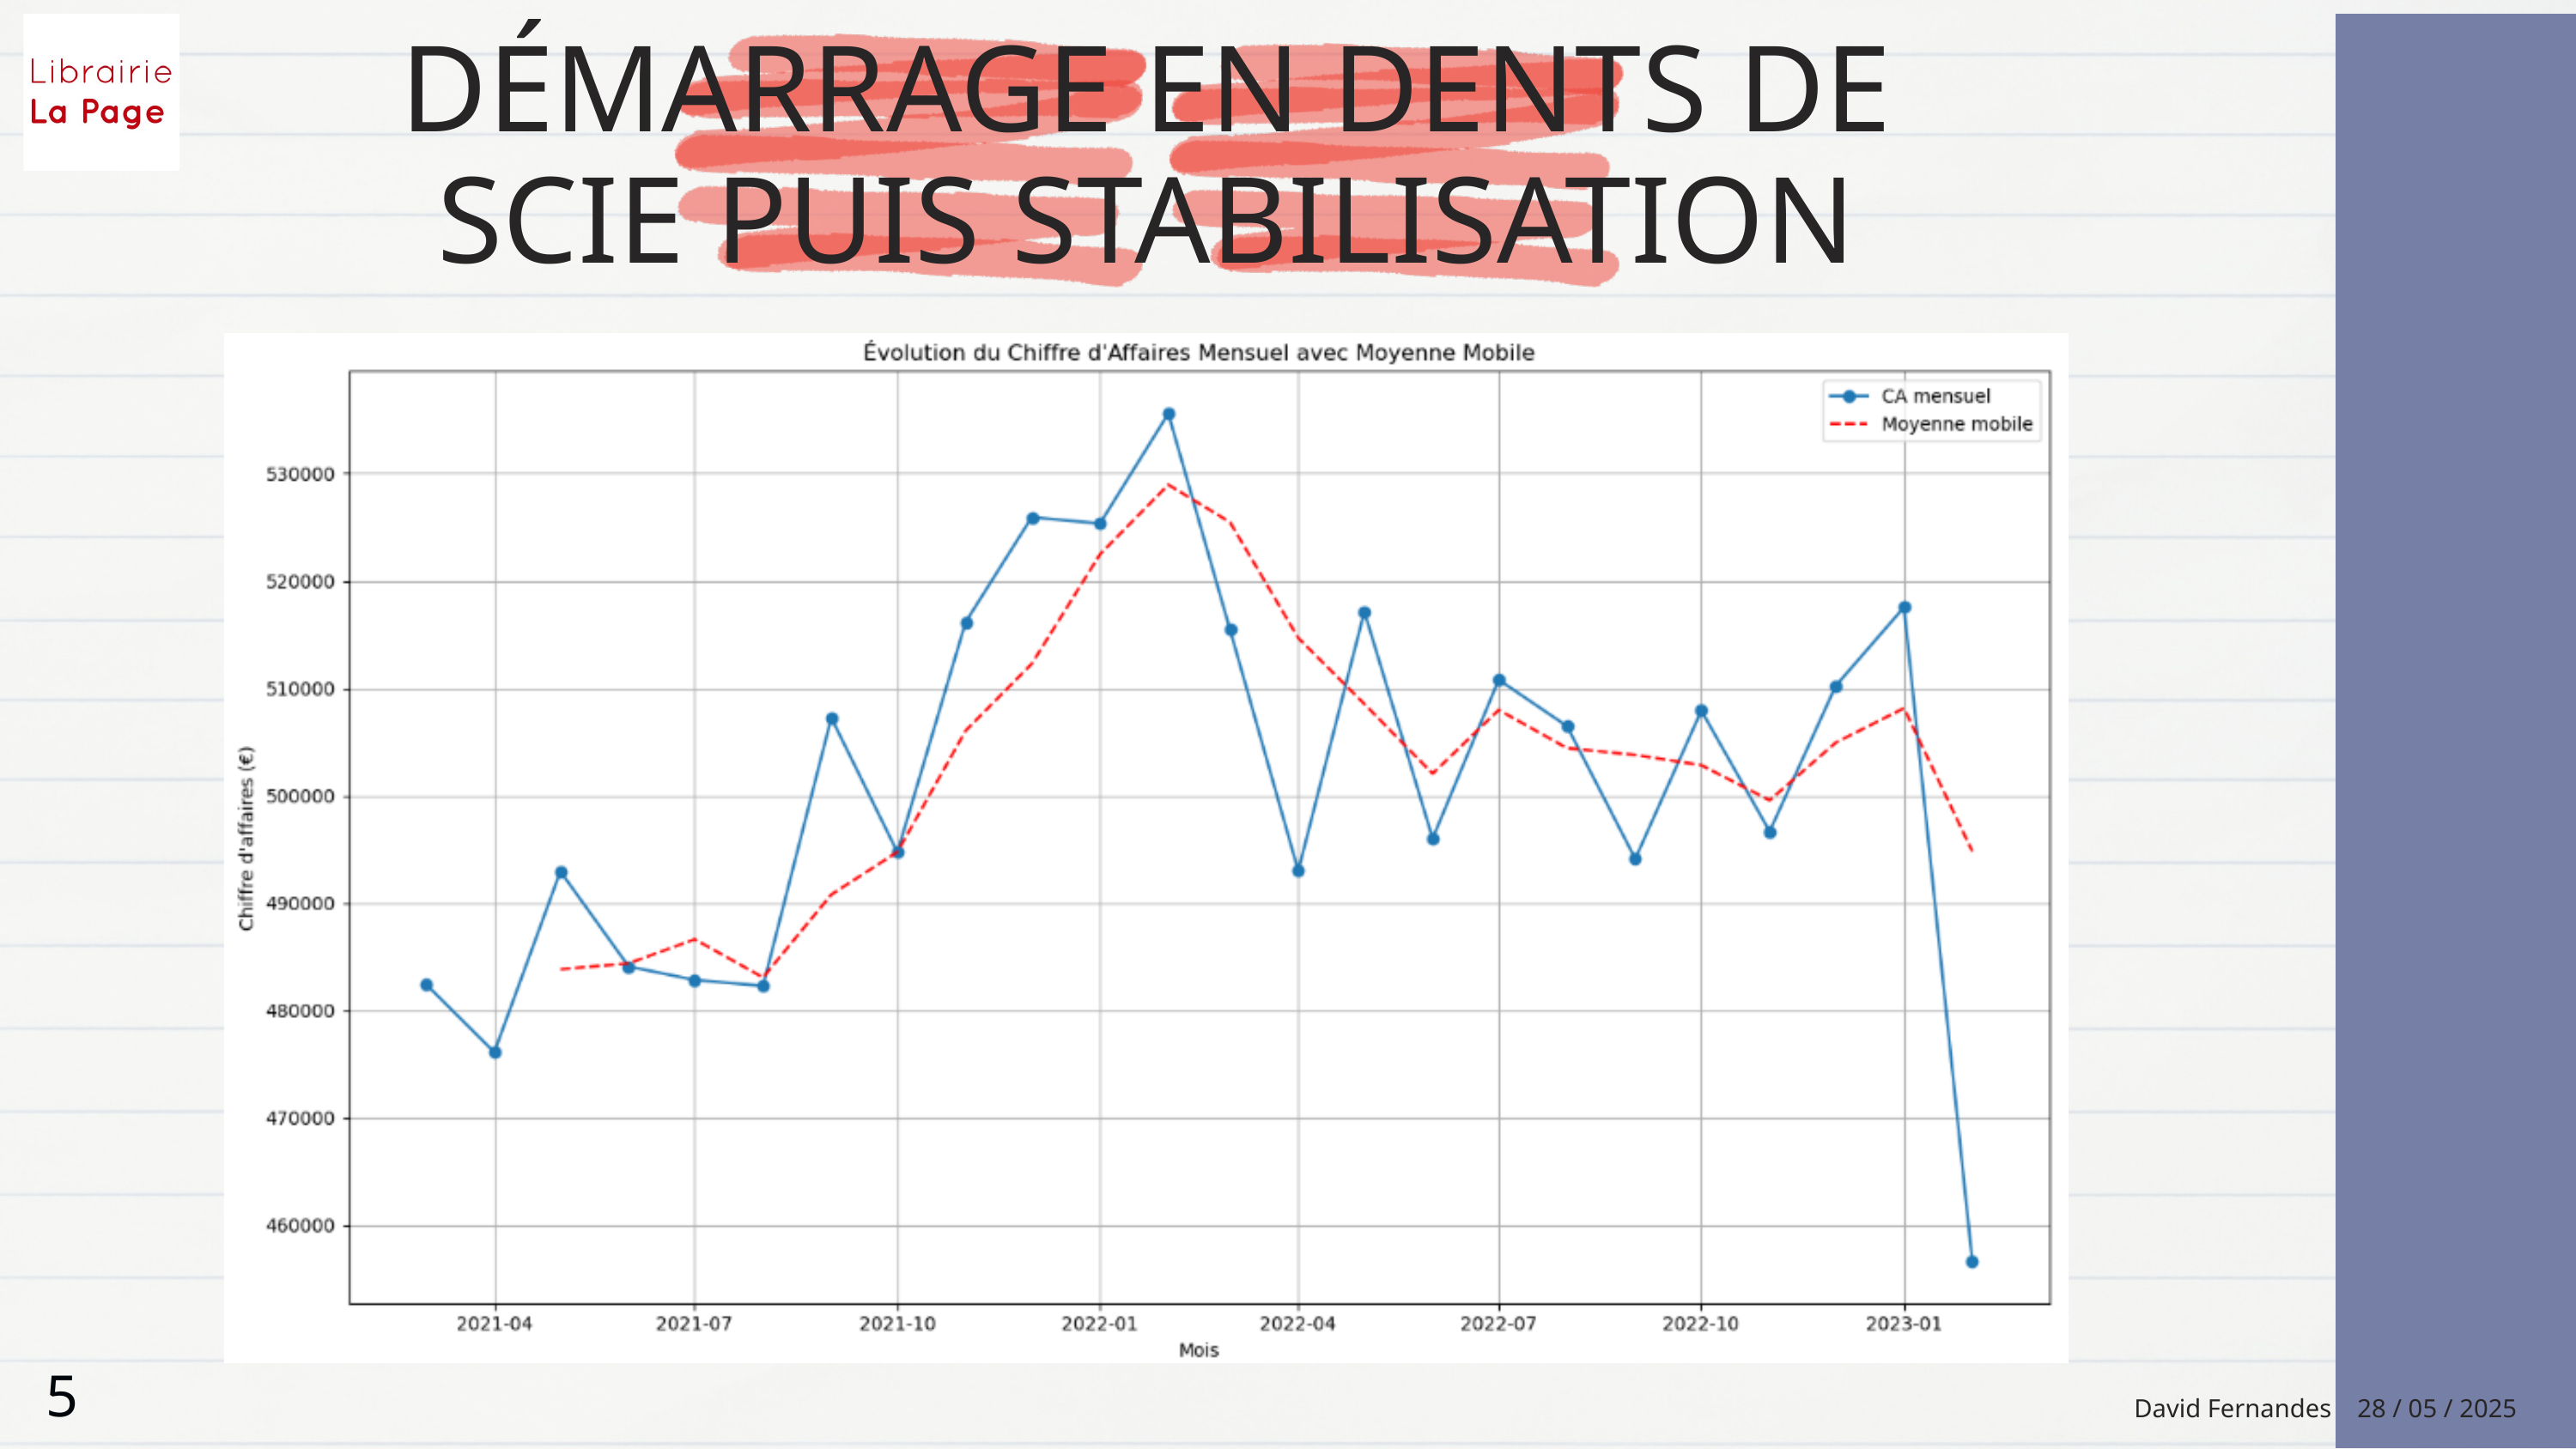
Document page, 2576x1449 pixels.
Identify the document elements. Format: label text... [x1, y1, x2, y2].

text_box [2335, 13, 2576, 1449]
text_box DÉMARRAGE EN DENTS DE SCIE PUIS STABILISATION [399, 24, 1893, 288]
text_box [223, 333, 2069, 1363]
text_box 5 [21, 1348, 102, 1428]
text_box [23, 14, 180, 171]
text_box David Fernandes 28 / 05 / 2025 [2134, 1387, 2330, 1423]
text_box [0, 0, 2576, 1449]
